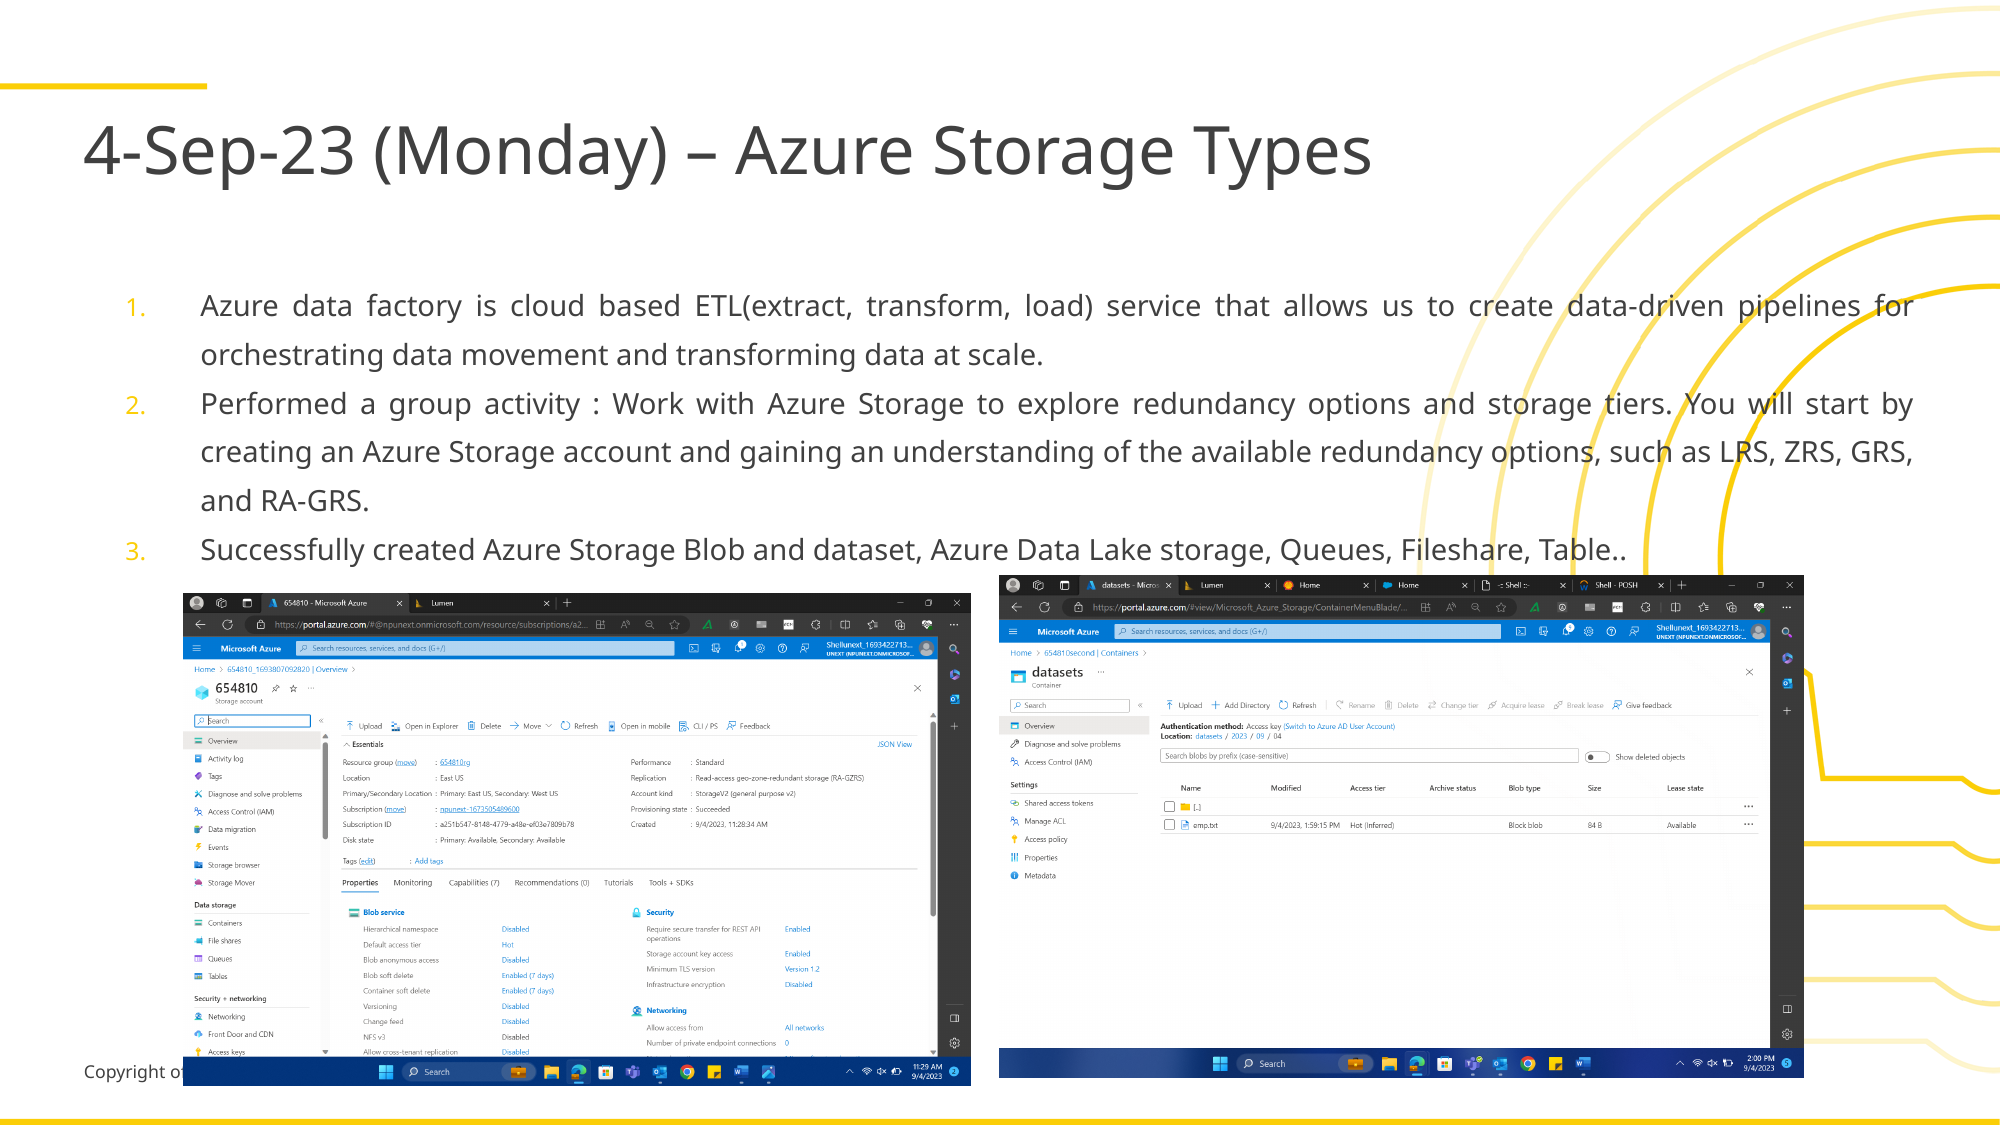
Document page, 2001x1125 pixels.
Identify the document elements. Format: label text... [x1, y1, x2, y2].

picture [999, 0, 2000, 1118]
picture [183, 593, 971, 1086]
title 4-Sep-23 (Monday) – Azure Storage Types [83, 116, 1917, 250]
list Azure data factory is cloud based ETL(extract, transform, load) service that allows us to create data-driven pipelines for orchestrating data movement and transforming data at scale. Performed a group activity : Work with Azure Storage to explore redundancy options and storage tiers. You will start by creating an Azure Storage account and gaining an understanding of the available redundancy options, such as LRS, ZRS, GRS, and RA-GRS. Successfully created Azure Storage Blob and dataset, Azure Data Lake storage, Queues, Fileshare, Table.. [125, 272, 1917, 1044]
